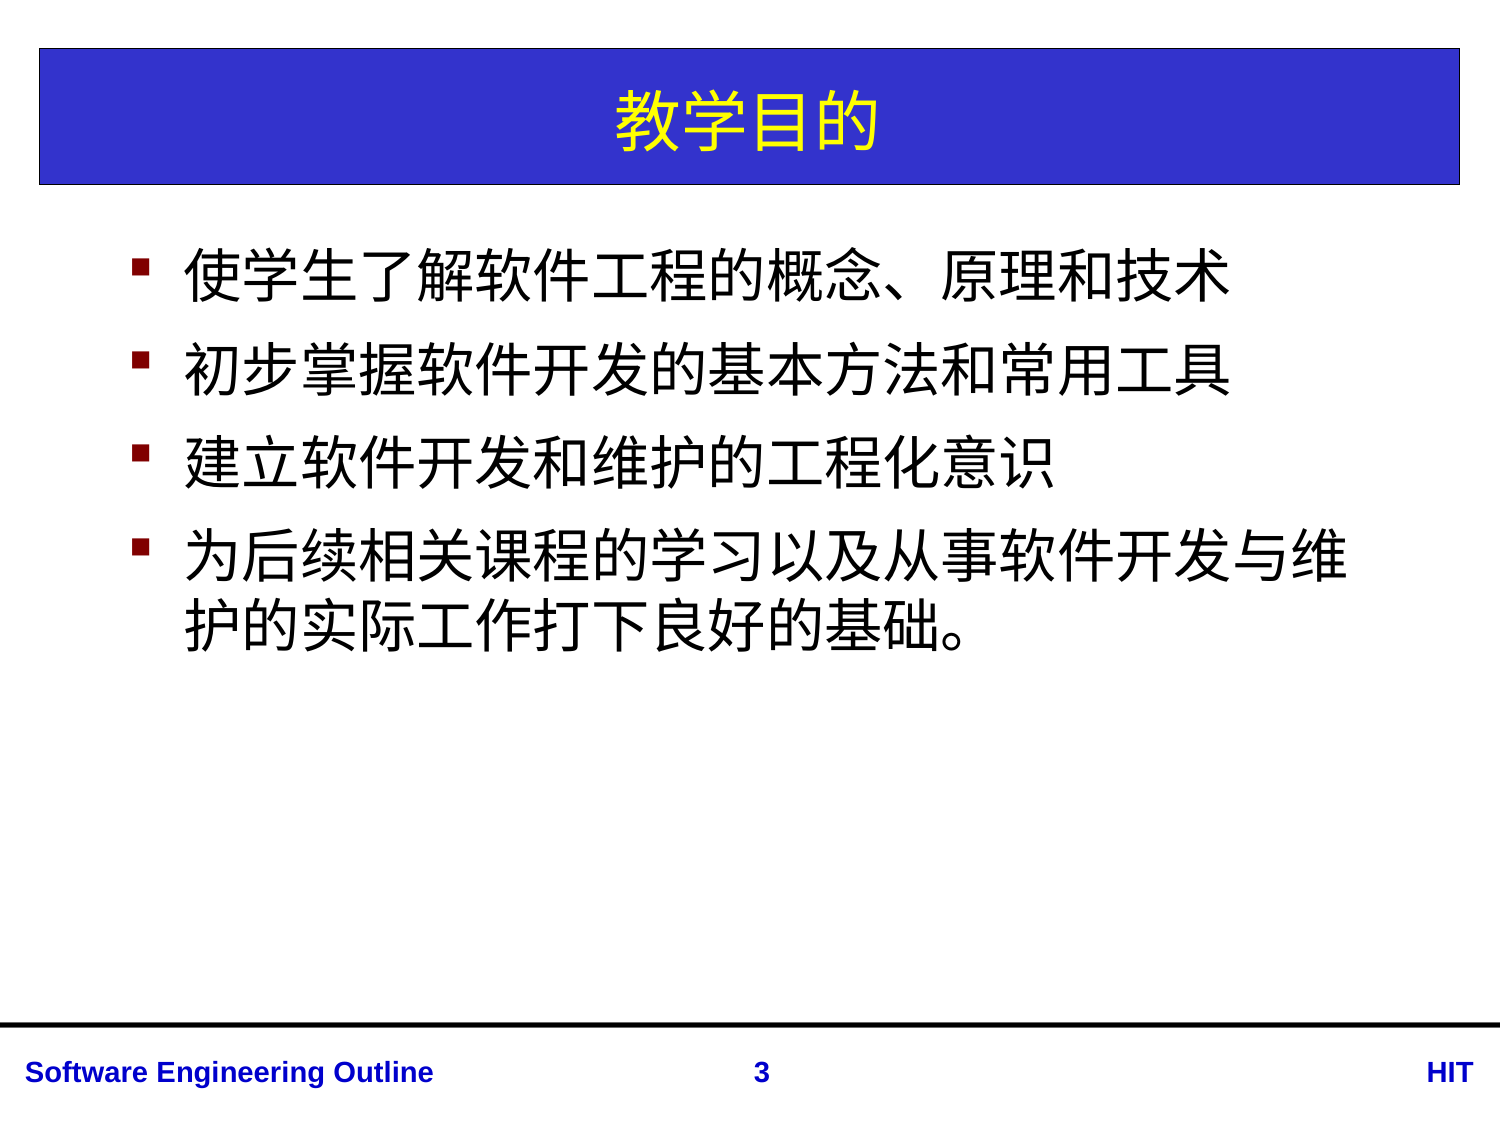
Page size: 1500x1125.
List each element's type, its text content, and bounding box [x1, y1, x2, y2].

title 教学目的 [38, 54, 1457, 185]
list 使学生了解软件工程的概念、原理和技术 初步掌握软件开发的基本方法和常用工具 建立软件开发和维护的工程化意识 为后续相关课程的学习以及从事软件开发与维护的实际工作打下良好的基础。 [111, 231, 1412, 941]
